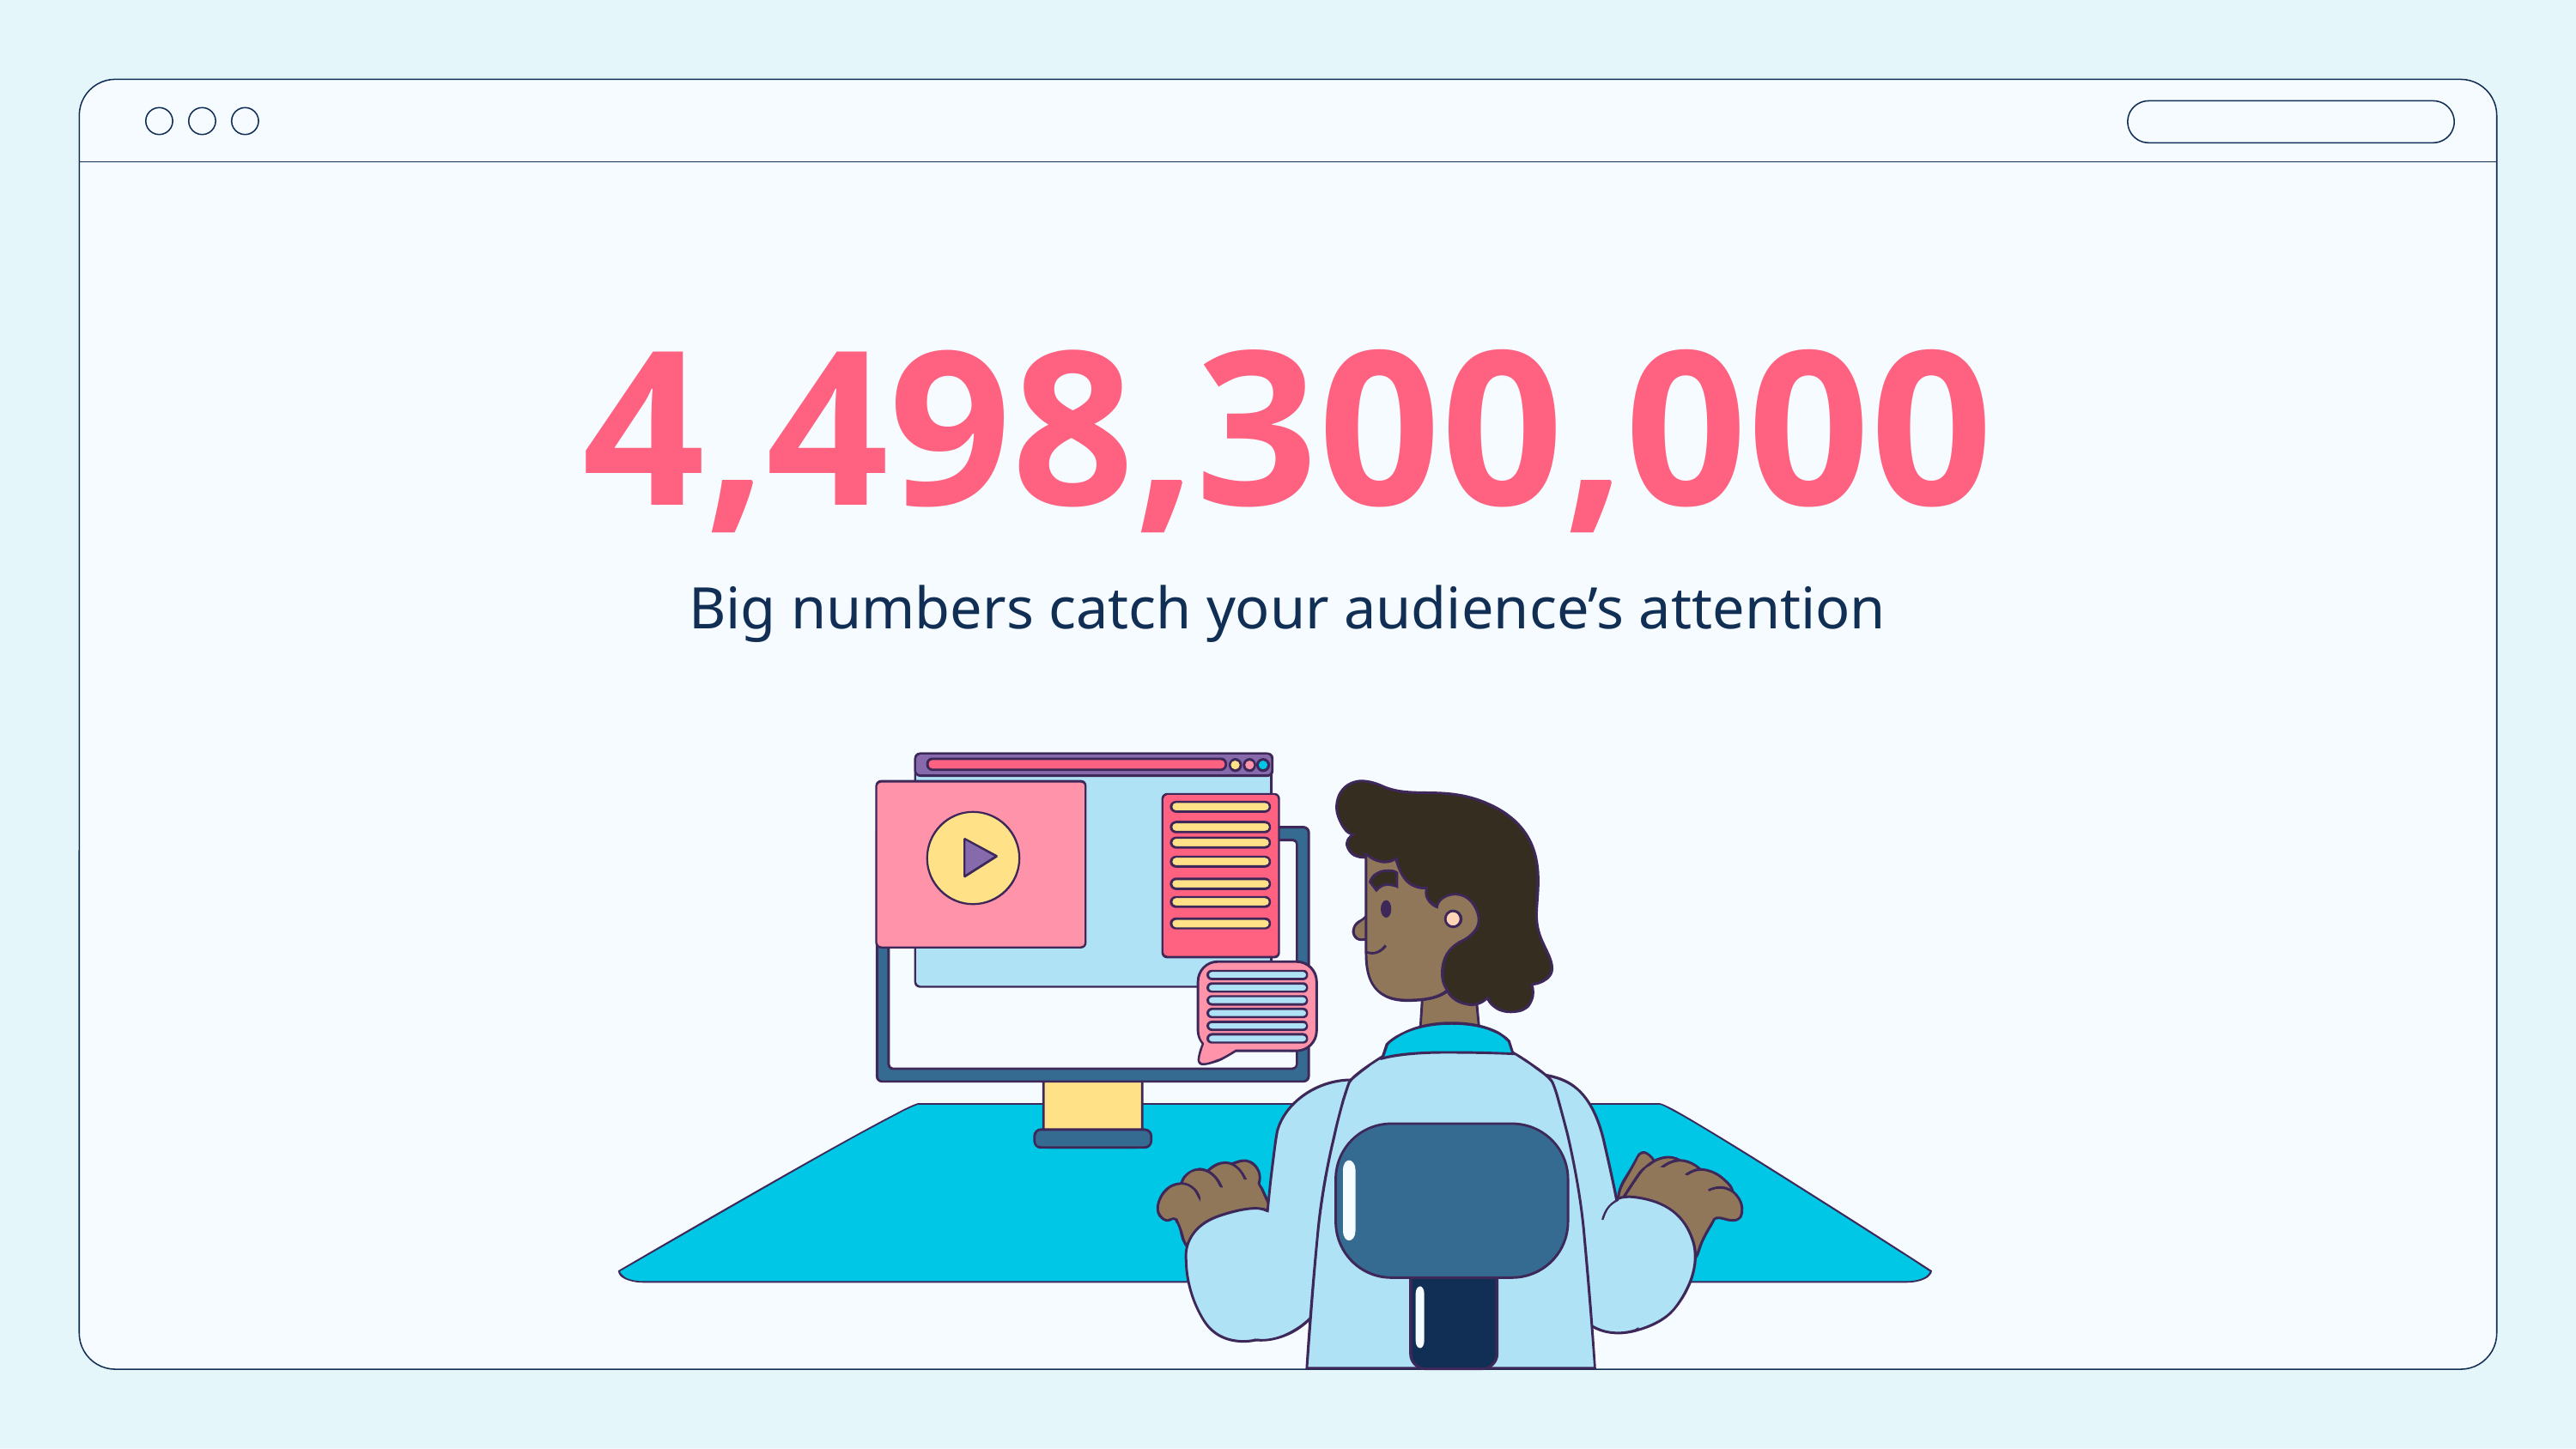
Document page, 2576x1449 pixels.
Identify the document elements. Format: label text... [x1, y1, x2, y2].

title 4,498,300,000 [361, 232, 2215, 546]
subtitle Big numbers catch your audience’s attention [361, 546, 2215, 639]
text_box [617, 752, 1933, 1371]
